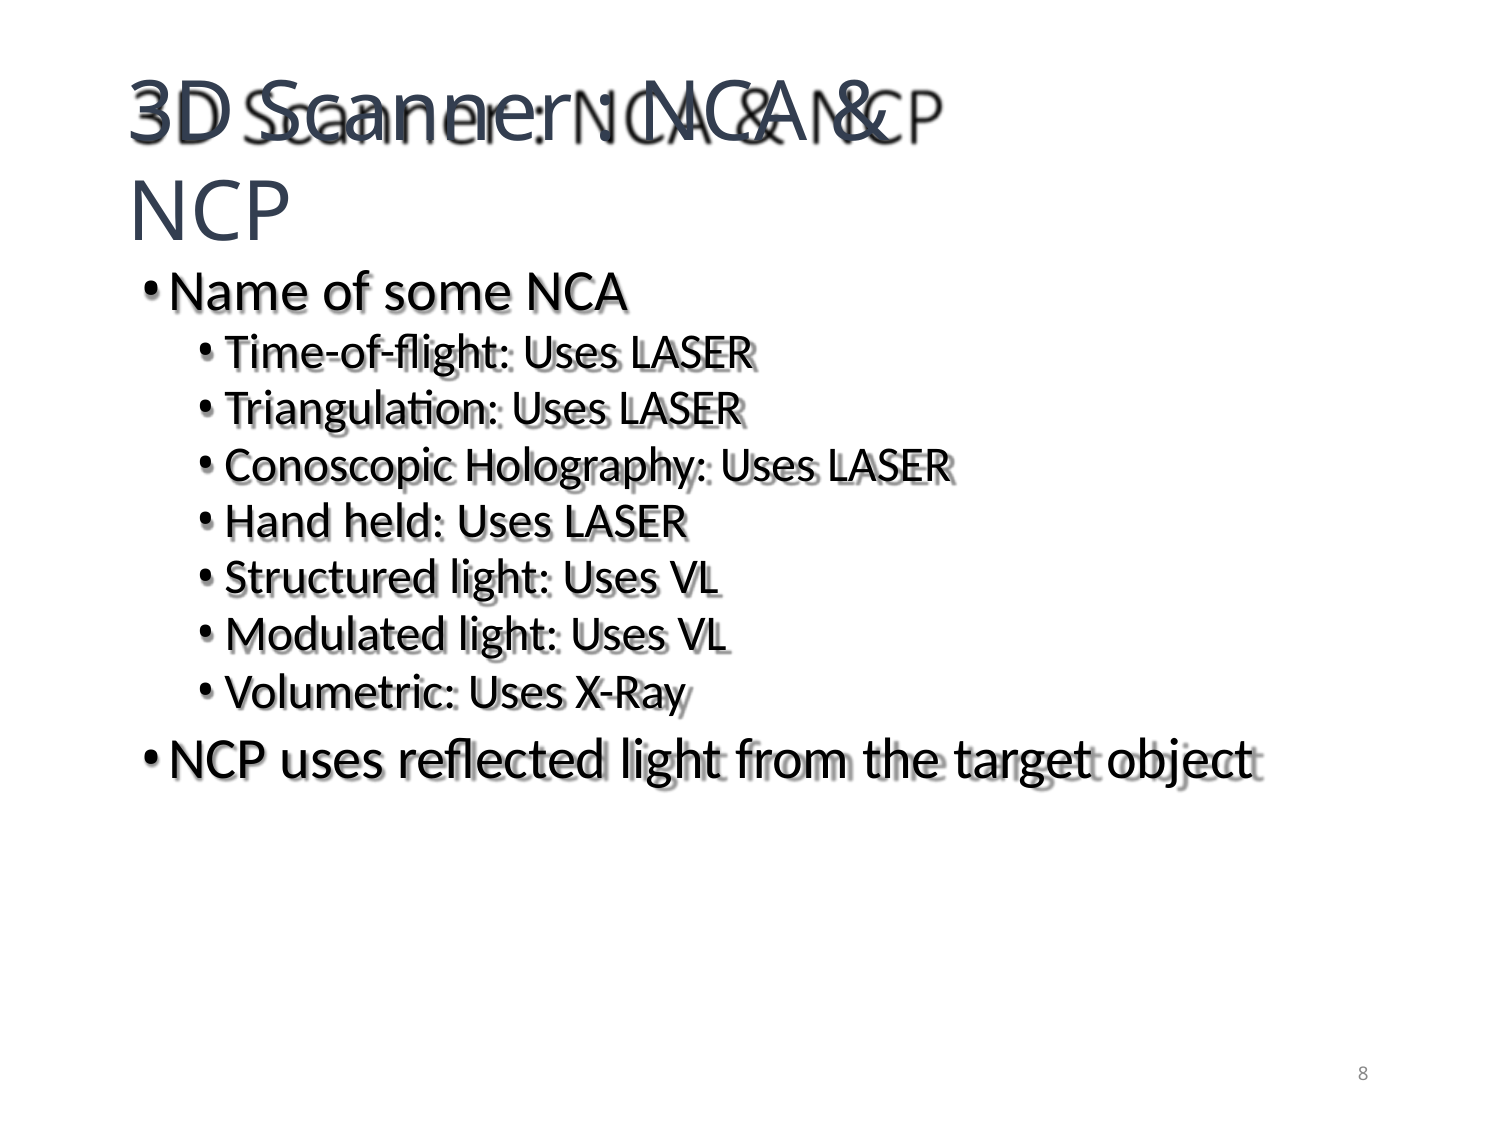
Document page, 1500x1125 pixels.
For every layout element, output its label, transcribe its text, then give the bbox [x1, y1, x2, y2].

picture [131, 84, 946, 148]
slide_number 8 [1351, 1059, 1389, 1125]
title 3D Scanner : NCA & NCP [125, 55, 947, 237]
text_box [106, 238, 1304, 835]
